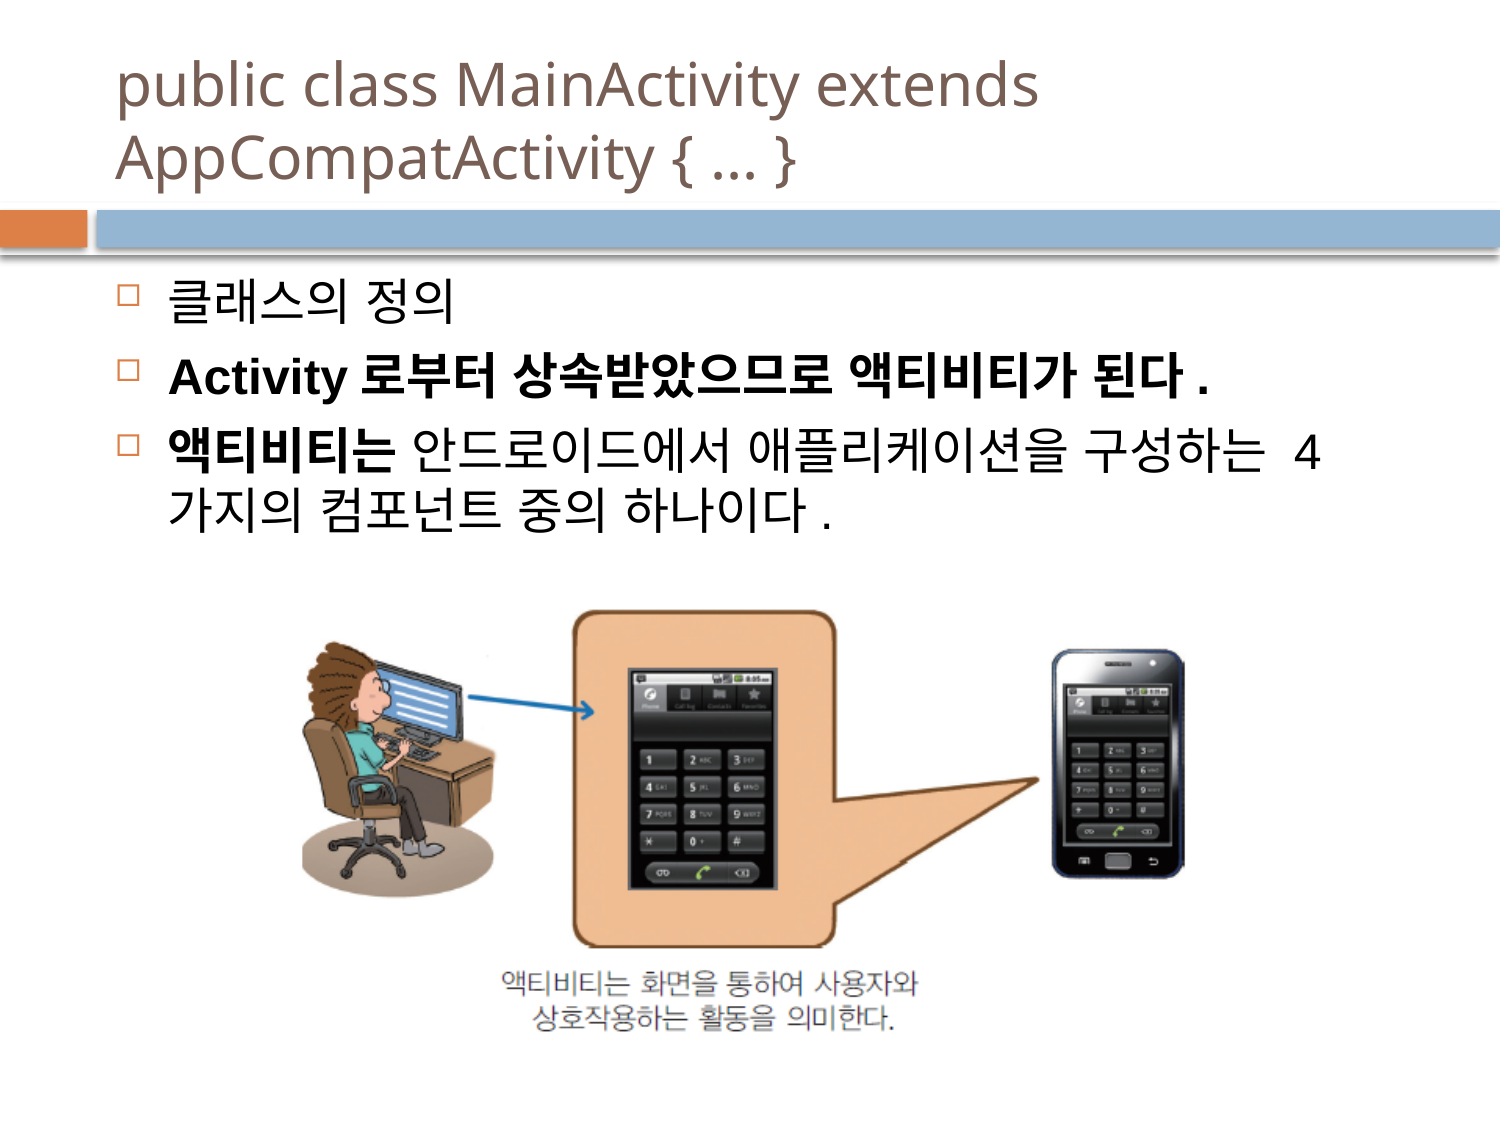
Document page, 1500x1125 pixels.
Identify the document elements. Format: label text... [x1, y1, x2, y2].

picture [265, 563, 1232, 1063]
title public class MainActivity extends AppCompatActivity { ... } [100, 37, 1438, 200]
list 클래스의 정의 Activity로부터 상속받았으므로 액티비티가 된다. 액티비티는 안드로이드에서 애플리케이션을 구성하는 4가지의 컴포넌트 중의 하나이다. [100, 262, 1438, 1000]
